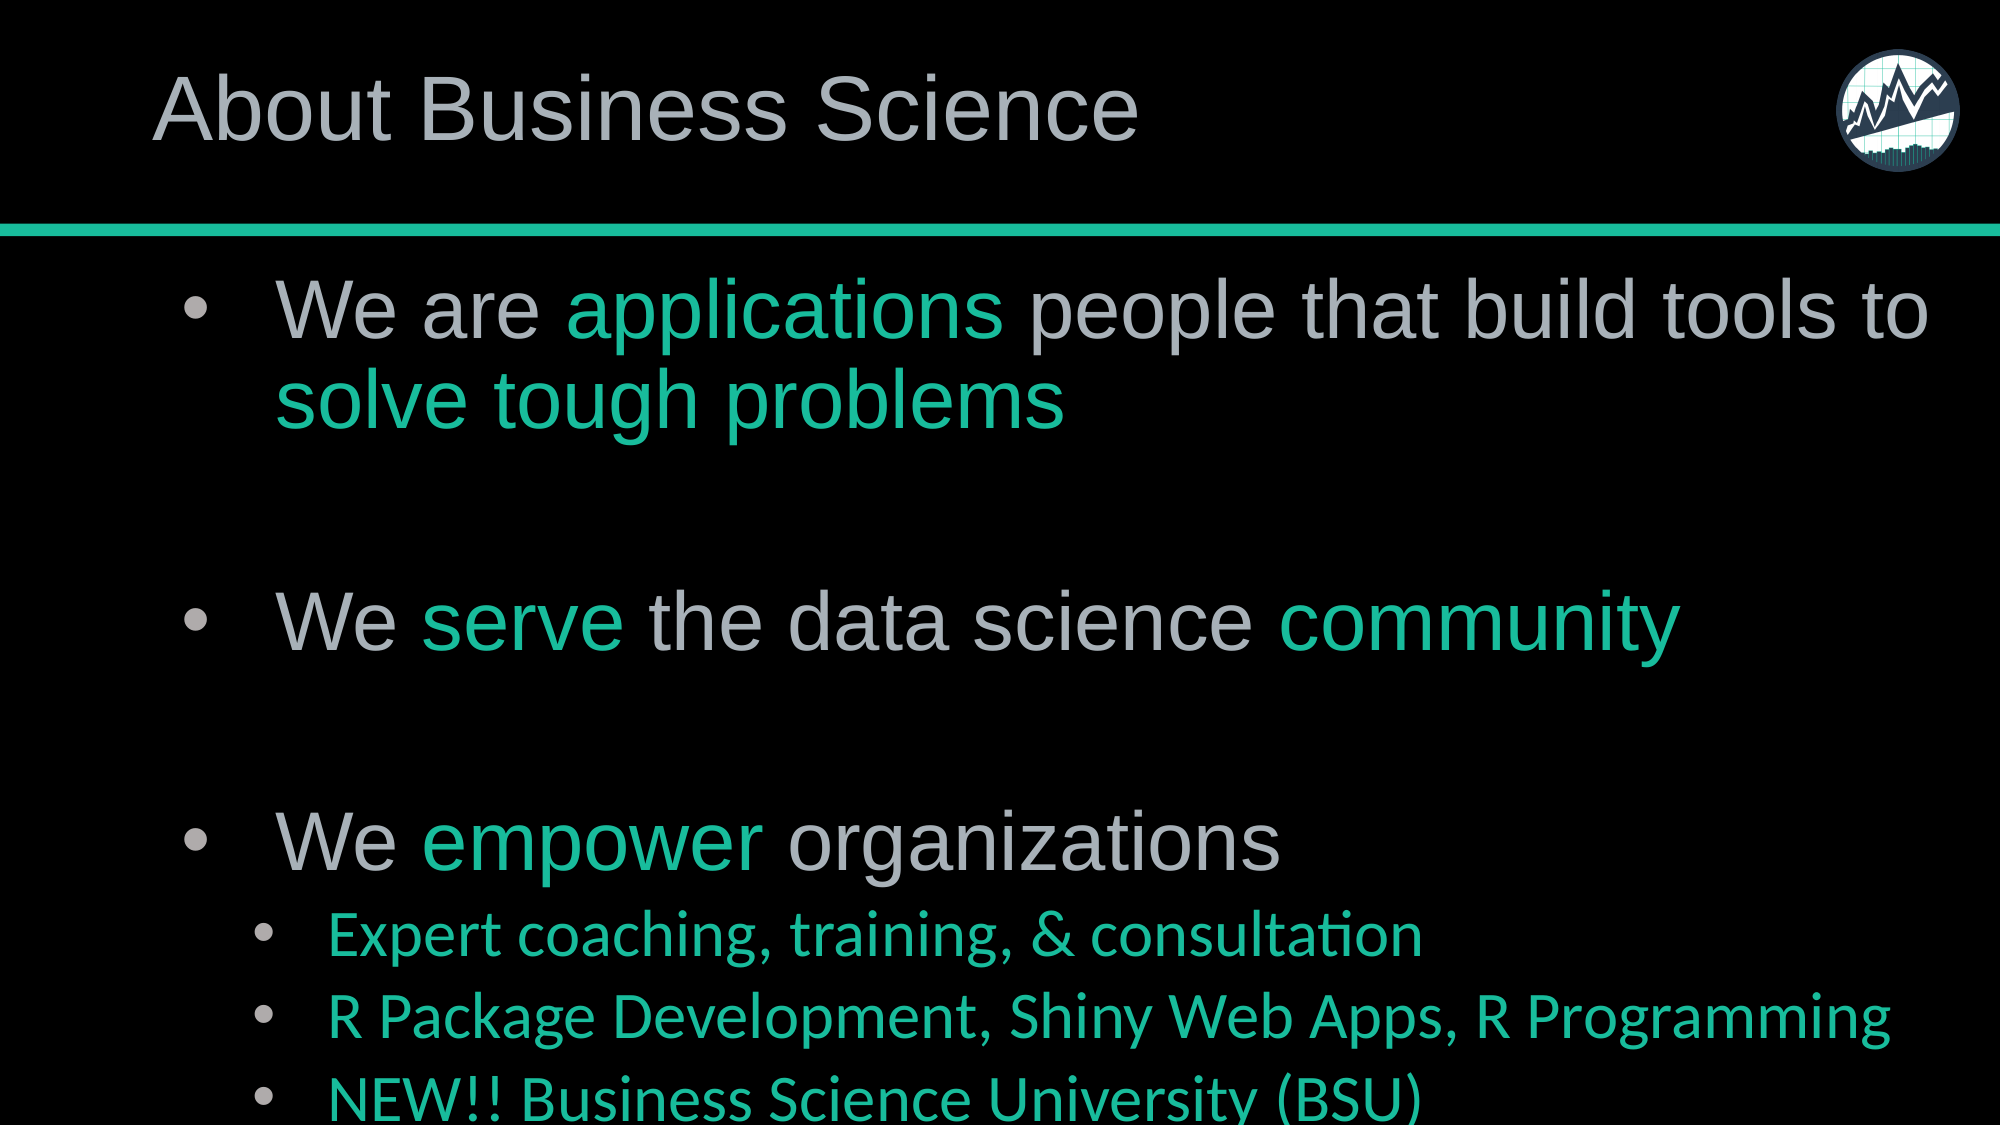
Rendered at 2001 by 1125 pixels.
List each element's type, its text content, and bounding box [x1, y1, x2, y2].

list We are applications people that build tools to solve tough problems We serve the data science community We empower organizations Expert coaching, training, & consultation R Package Development, Shiny Web Apps, R Programming NEW!! Business Science University (BSU) [137, 251, 2000, 966]
title About Business Science [137, 23, 1863, 199]
picture [1863, 49, 1960, 172]
